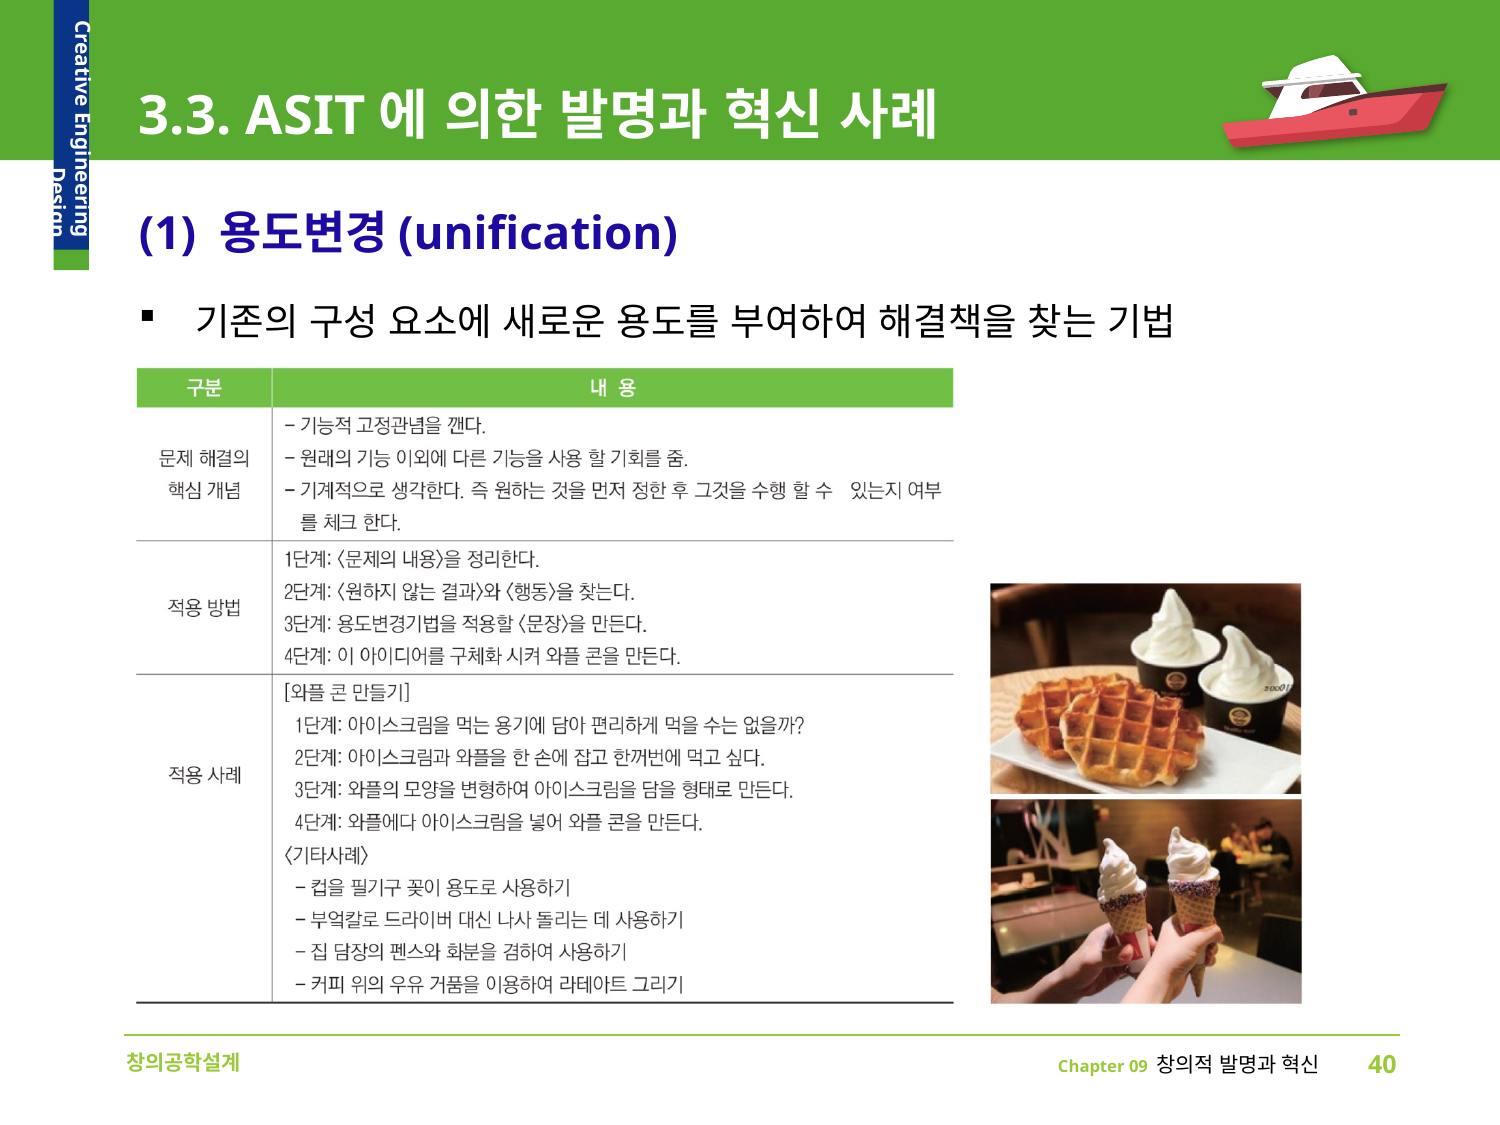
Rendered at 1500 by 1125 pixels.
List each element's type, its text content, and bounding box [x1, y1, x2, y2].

list (1) 용도변경(unification) [123, 196, 1400, 290]
picture [124, 359, 1328, 1021]
title 3.3. ASIT에 의한 발명과 혁신 사례 [123, 66, 1400, 159]
list 기존의 구성 요소에 새로운 용도를 부여하여 해결책을 찾는 기법 [123, 290, 1400, 882]
